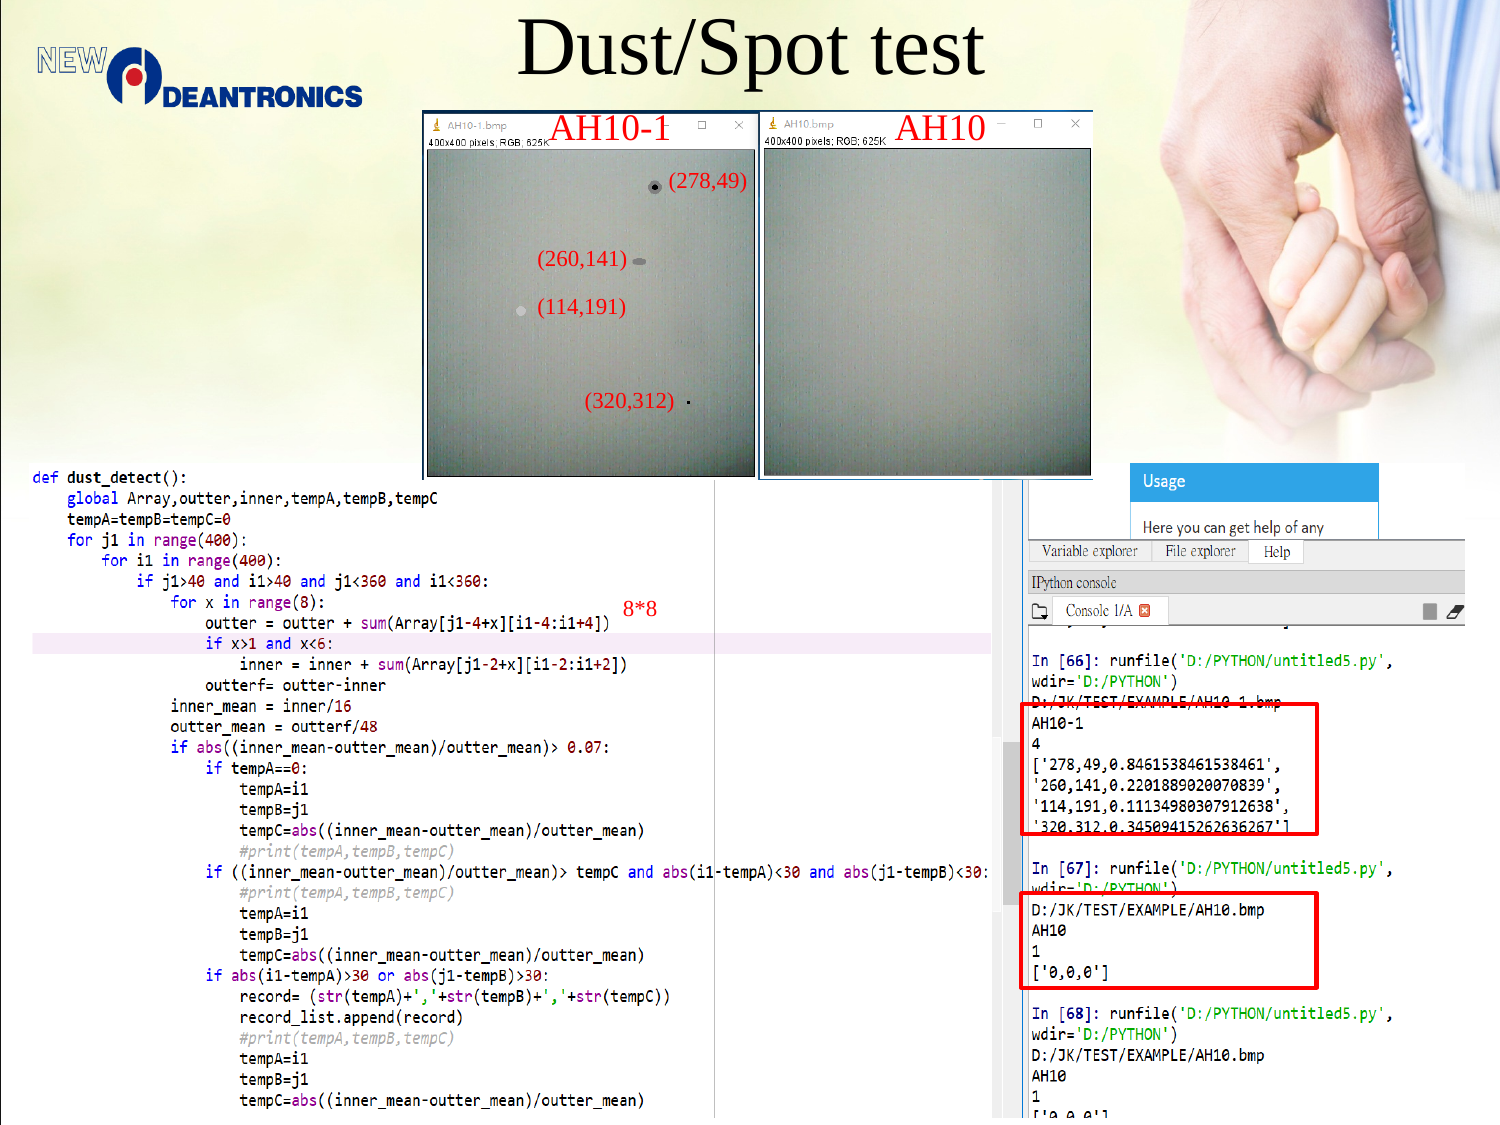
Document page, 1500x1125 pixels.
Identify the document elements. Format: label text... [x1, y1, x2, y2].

picture [0, 0, 1500, 1125]
title Dust/Spot test [76, 0, 1427, 126]
